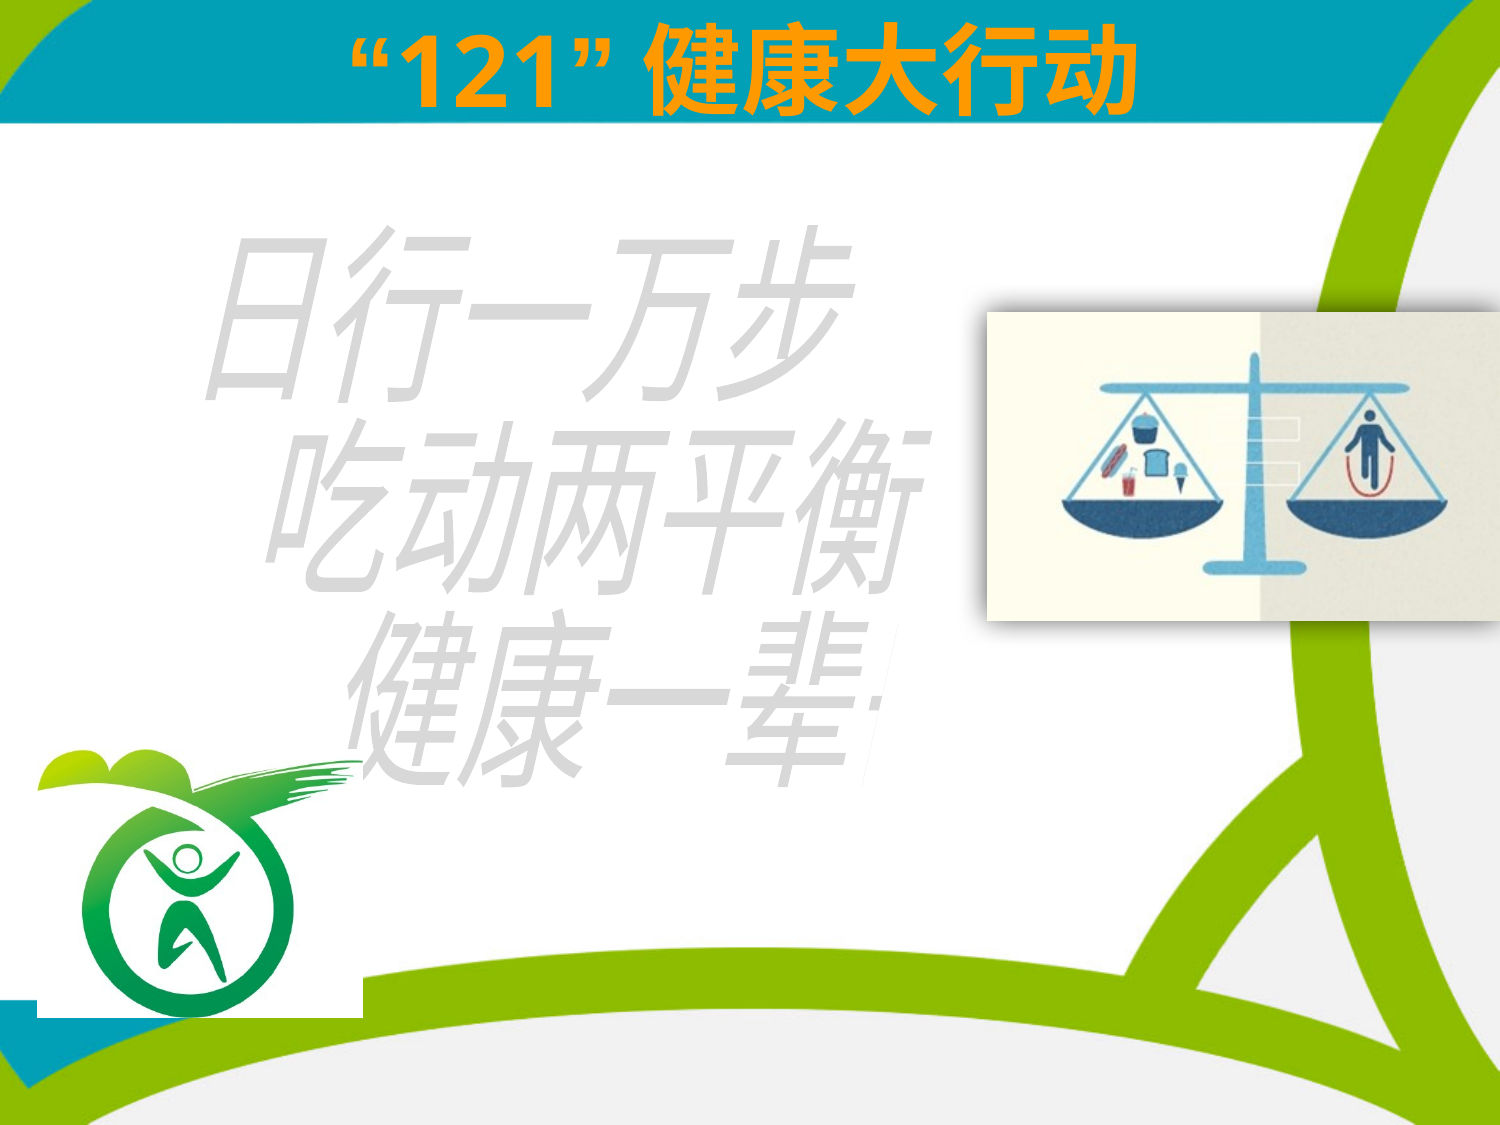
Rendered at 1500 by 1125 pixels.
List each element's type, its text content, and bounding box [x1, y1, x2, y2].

text_box “121”健康大行动 [237, 0, 1250, 135]
picture [0, 0, 1500, 1125]
